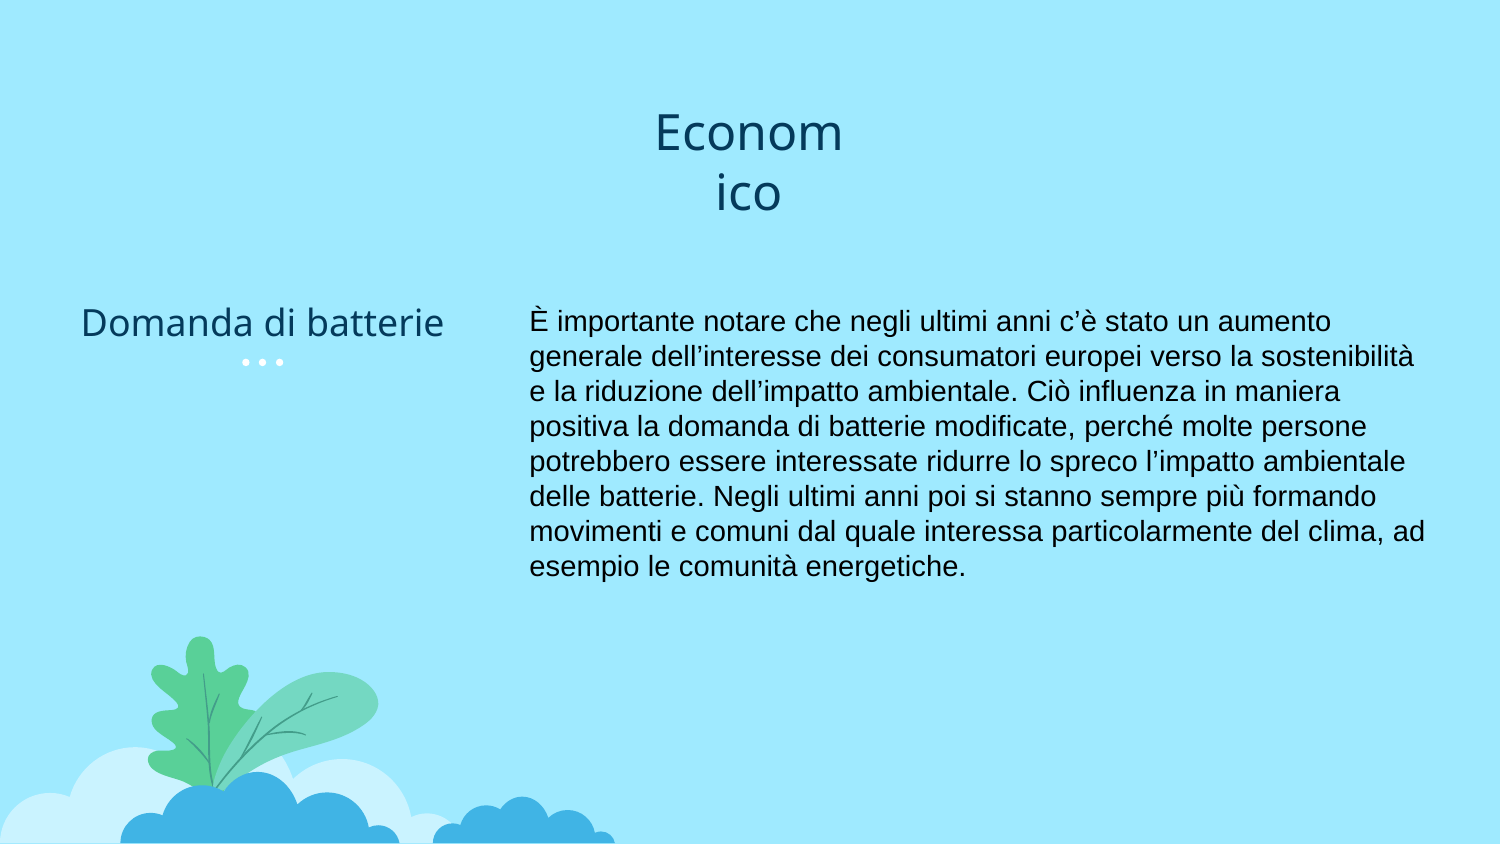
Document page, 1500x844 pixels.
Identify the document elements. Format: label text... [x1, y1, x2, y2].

text_box È importante notare che negli ultimi anni c’è stato un aumento generale dell’interesse dei consumatori europei verso la sostenibilità e la riduzione dell’impatto ambientale. Ciò influenza in maniera positiva la domanda di batterie modificate, perché molte persone potrebbero essere interessate ridurre lo spreco l’impatto ambientale delle batterie. Negli ultimi anni poi si stanno sempre più formando movimenti e comuni dal quale interessa particolarmente del clima, ad esempio le comunità energetiche. [514, 294, 1444, 590]
text_box [242, 358, 250, 367]
text_box [258, 359, 267, 367]
title Domanda di batterie [26, 282, 499, 359]
text_box [275, 359, 284, 367]
text_box Economico [636, 85, 863, 162]
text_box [755, 183, 779, 210]
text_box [731, 183, 749, 210]
